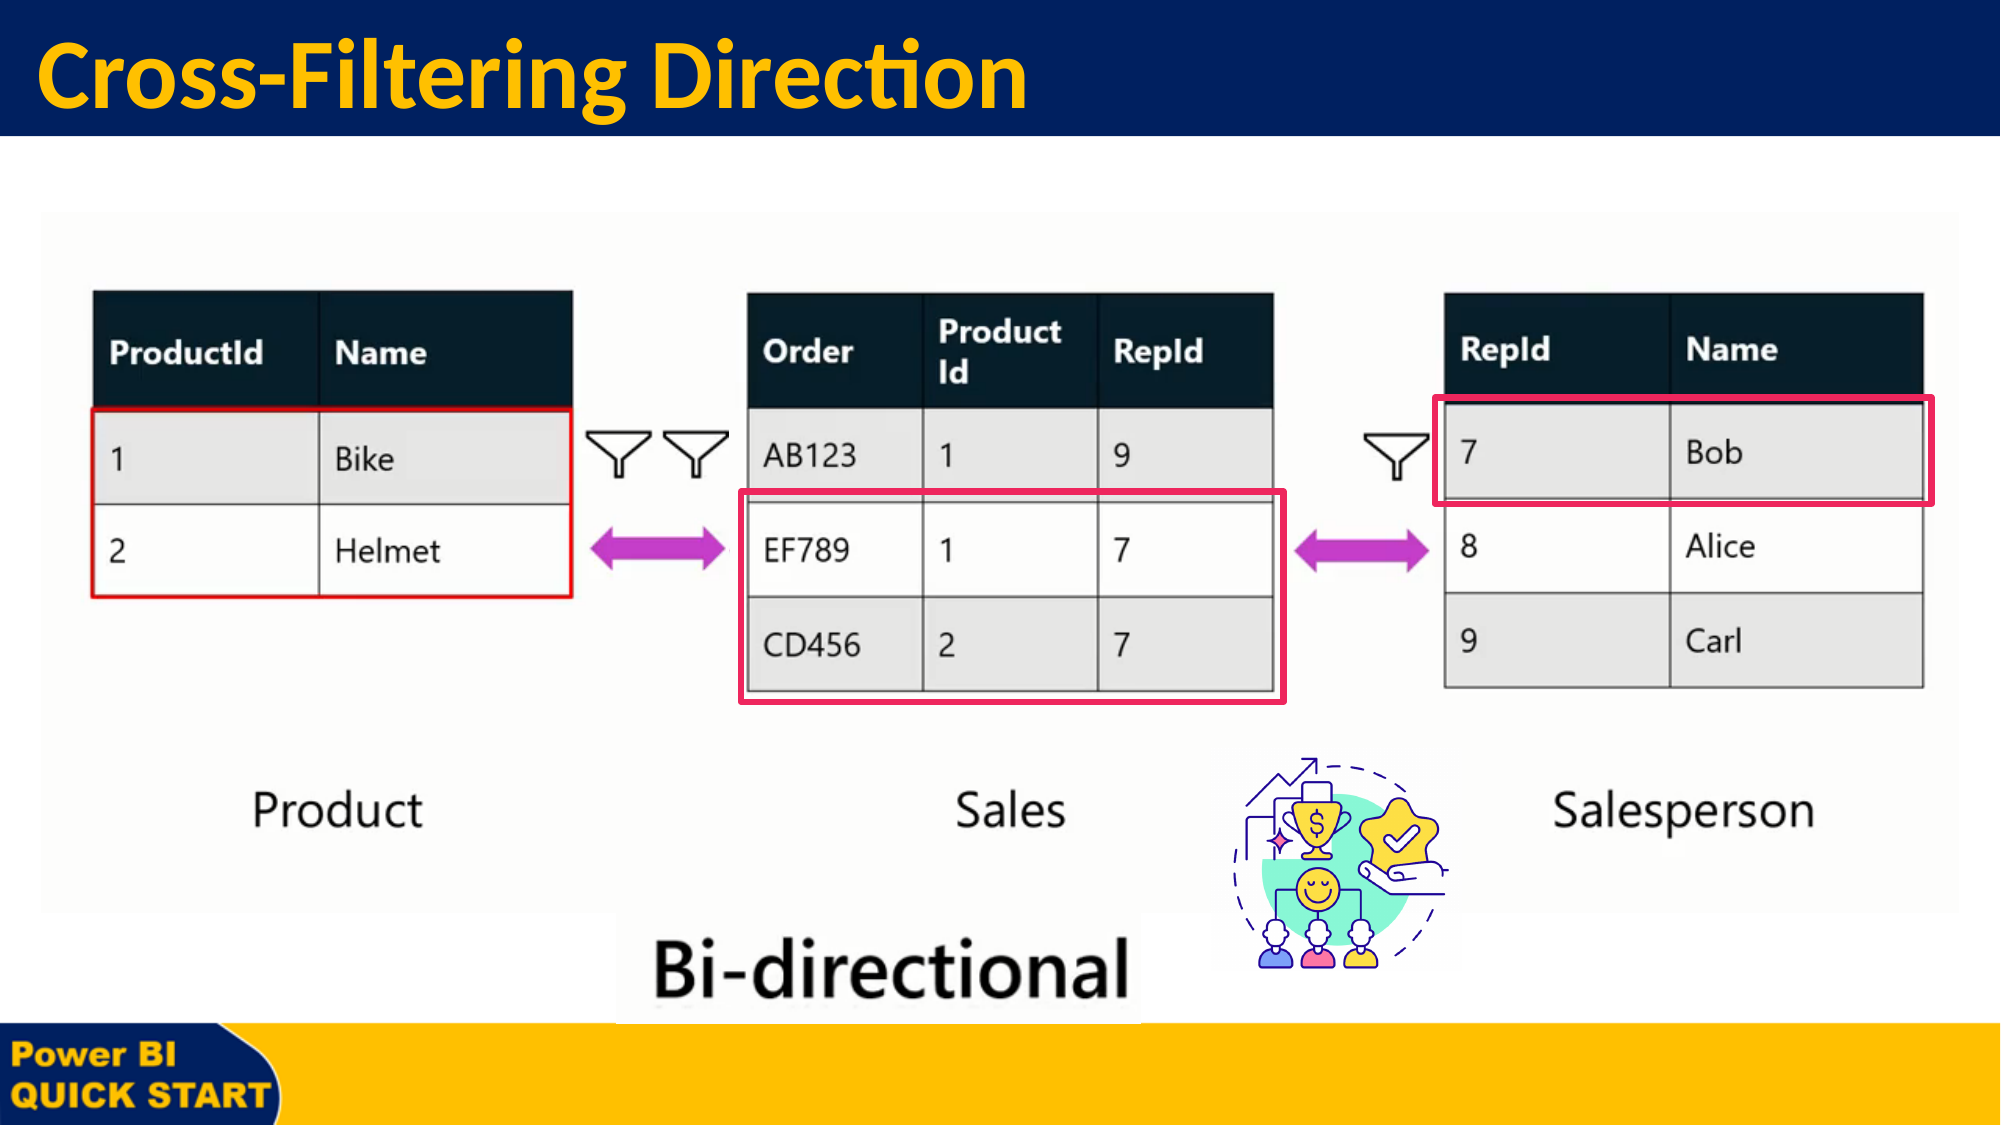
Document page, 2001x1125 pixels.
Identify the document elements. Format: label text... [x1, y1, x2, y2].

text_box Cross-Filtering Direction [0, 0, 2000, 137]
picture [0, 0, 2001, 1125]
